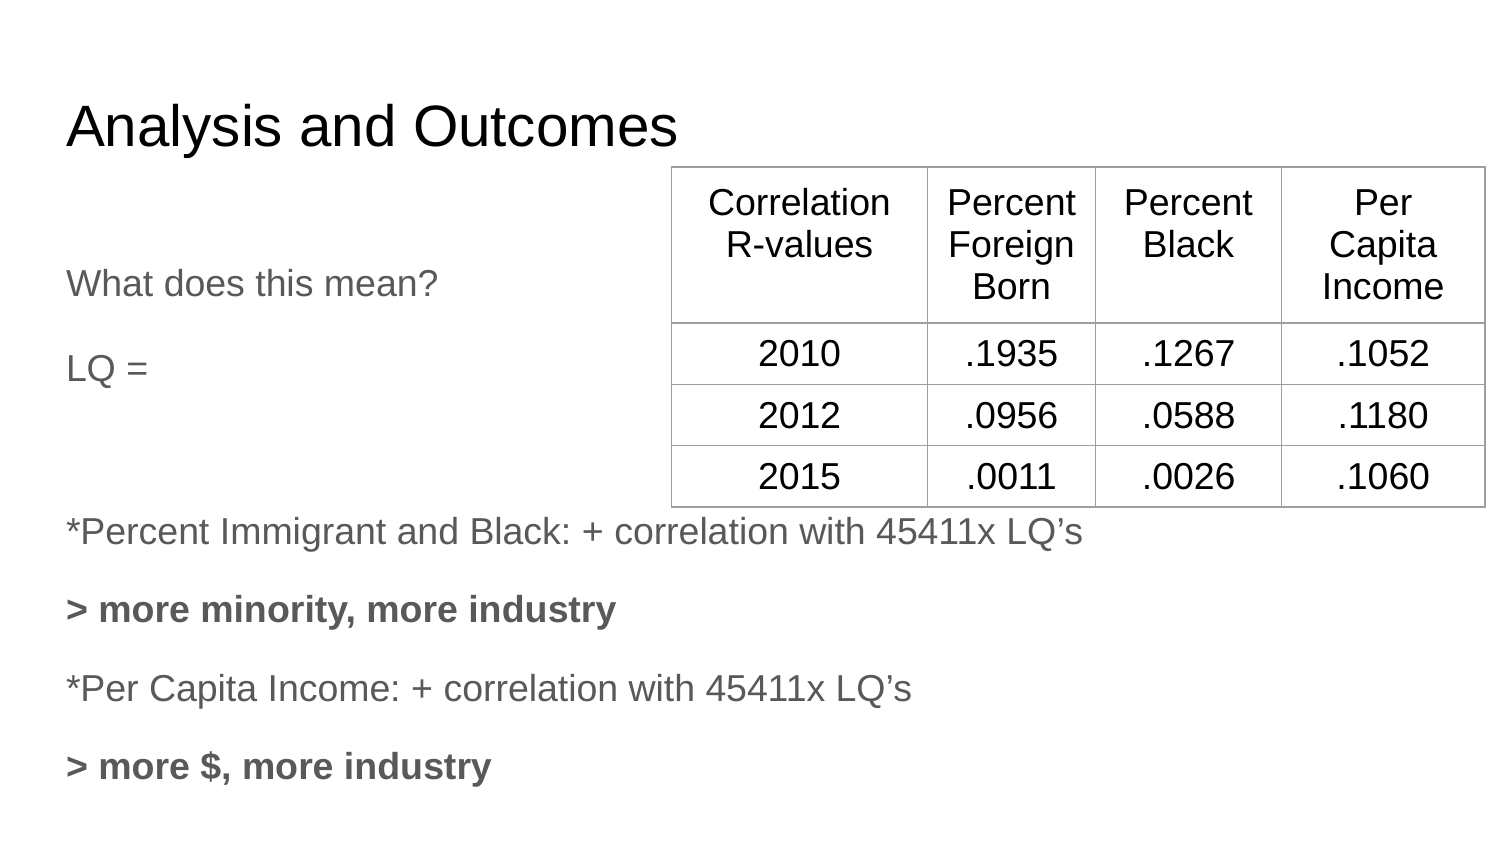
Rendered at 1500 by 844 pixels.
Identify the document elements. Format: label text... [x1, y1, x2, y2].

table_cell .0588 [1096, 385, 1281, 445]
table_cell .1267 [1096, 324, 1281, 384]
table_cell .1060 [1282, 446, 1484, 506]
table_cell .0956 [928, 385, 1095, 445]
table_cell 2010 [672, 324, 927, 384]
table_header Percent Black [1096, 168, 1281, 322]
table_cell .1180 [1282, 385, 1484, 445]
table_cell .0026 [1096, 446, 1281, 506]
title Analysis and Outcomes [51, 72, 1449, 167]
table_header Correlation R-values [672, 168, 927, 322]
table_cell 2015 [672, 446, 927, 506]
table_cell .0011 [928, 446, 1095, 506]
table_cell .1935 [928, 324, 1095, 384]
table_cell 2012 [672, 385, 927, 445]
table_header Percent Foreign Born [928, 168, 1095, 322]
table_header Per Capita Income [1282, 168, 1484, 322]
table_cell .1052 [1282, 324, 1484, 384]
